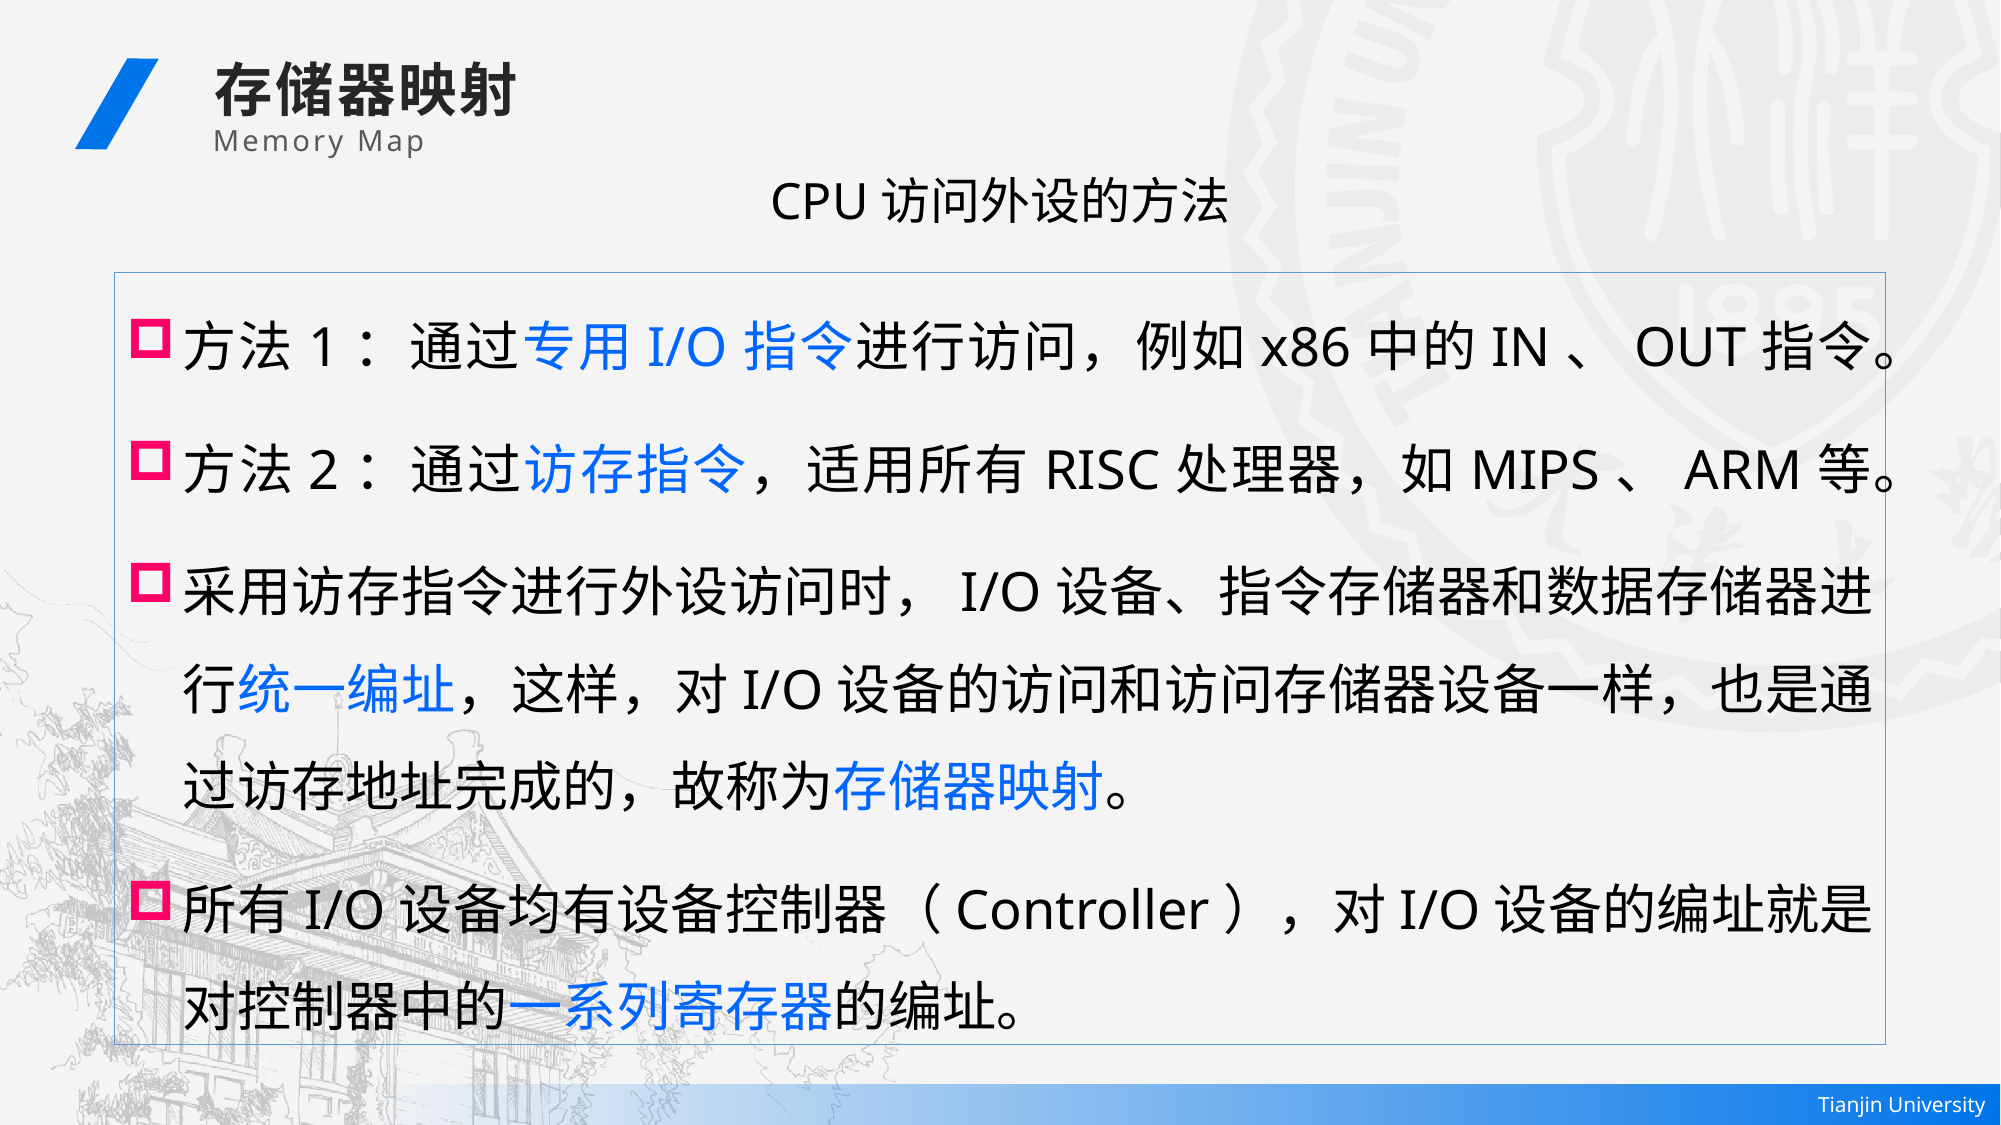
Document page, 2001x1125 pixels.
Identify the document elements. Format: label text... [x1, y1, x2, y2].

text_box [74, 105, 100, 150]
text_box CPU访问外设的方法 [543, 162, 1458, 238]
text_box 方法1：通过专用I/O指令进行访问，例如x86中的IN、OUT指令。 方法2：通过访存指令，适用所有RISC处理器，如MIPS、ARM等。 采用访存指令进行外设访问时，I/O设备、指令存储器和数据存储器进行统一编址，这样，对I/O设备的访问和访问存储器设备一样，也是通过访存地址完成的，故称为存储器映射。 所有I/O设备均有设备控制器（Controller），对I/O设备的编址就是对控制器中的一系列寄存器的编址。 [114, 272, 1886, 1045]
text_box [100, 45, 538, 166]
